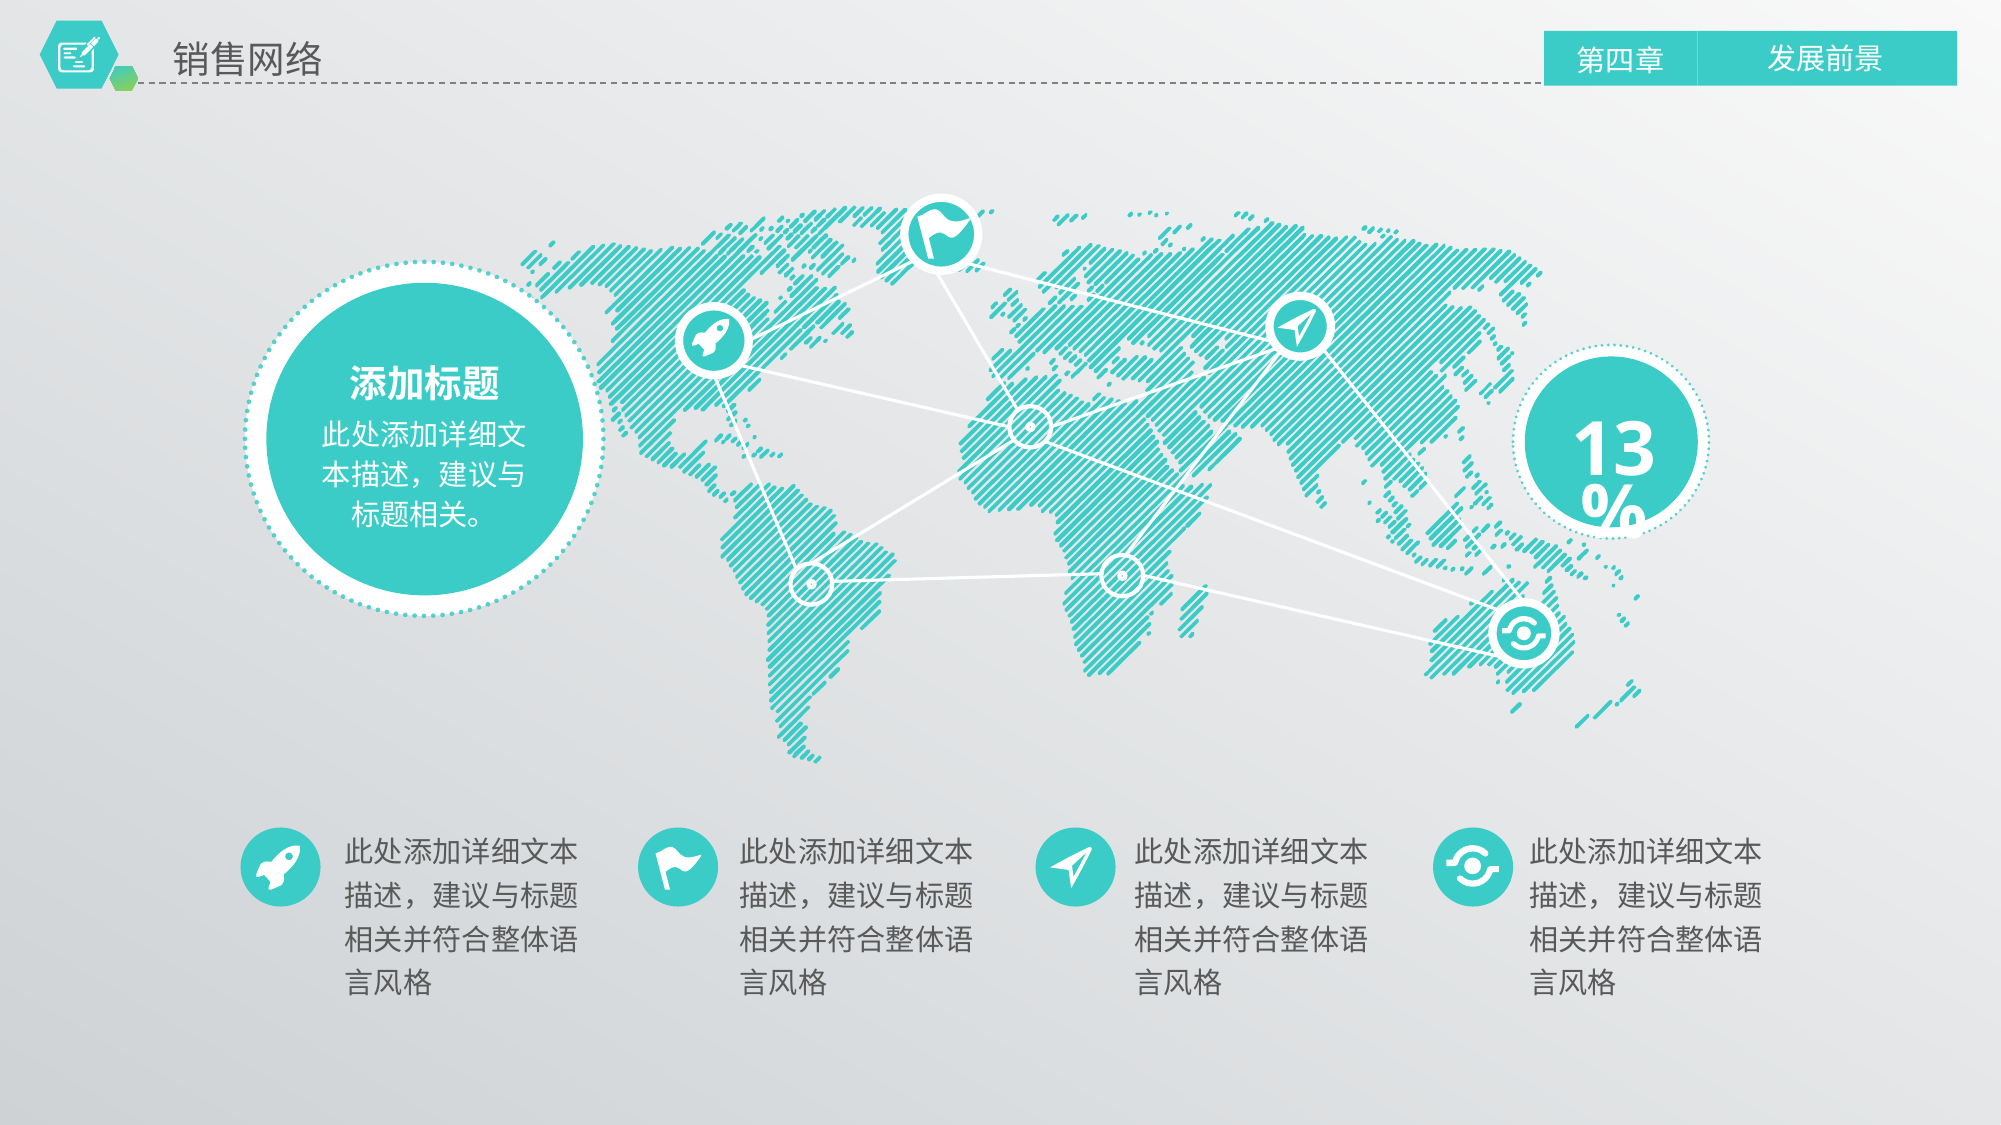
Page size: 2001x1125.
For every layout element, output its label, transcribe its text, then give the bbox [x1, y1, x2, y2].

text_box [1574, 713, 1590, 729]
text_box [1614, 569, 1624, 581]
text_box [738, 364, 1010, 427]
text_box [1560, 615, 1566, 624]
text_box [1234, 211, 1241, 218]
text_box [763, 205, 898, 258]
text_box [1071, 243, 1101, 253]
text_box [754, 579, 782, 604]
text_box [1123, 365, 1290, 558]
text_box [1070, 620, 1121, 658]
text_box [983, 255, 1296, 348]
text_box [801, 498, 805, 525]
text_box 此处添加详细文本描述，建议与标题相关并符合整体语言风格 [1134, 824, 1374, 929]
text_box [801, 524, 805, 534]
text_box [1082, 620, 1137, 678]
text_box [1294, 378, 1316, 406]
text_box [107, 64, 140, 93]
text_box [933, 267, 1018, 410]
text_box [1542, 29, 1695, 82]
text_box [577, 232, 764, 456]
text_box [1186, 217, 1543, 346]
text_box [1633, 594, 1641, 601]
text_box [548, 240, 556, 248]
text_box [1423, 666, 1437, 677]
text_box [754, 349, 776, 363]
text_box 销售网络 [161, 30, 469, 82]
text_box [58, 36, 100, 73]
text_box [533, 252, 548, 260]
text_box [1294, 387, 1316, 439]
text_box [903, 195, 979, 272]
text_box [1610, 564, 1616, 571]
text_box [678, 305, 749, 376]
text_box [1492, 601, 1556, 665]
text_box [1529, 546, 1589, 581]
text_box [1595, 554, 1601, 561]
text_box [1614, 679, 1642, 707]
text_box [1429, 666, 1446, 680]
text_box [1432, 827, 1514, 907]
text_box 第四章 [1544, 36, 1698, 83]
text_box [1022, 375, 1045, 404]
text_box [780, 352, 788, 361]
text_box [1044, 441, 1316, 612]
text_box [570, 250, 582, 260]
text_box [1097, 246, 1114, 253]
text_box 此处添加详细文本描述，建议与标题相关并符合整体语言风格 [344, 824, 584, 929]
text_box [831, 573, 1102, 582]
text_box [1321, 347, 1525, 603]
text_box [1560, 633, 1574, 650]
text_box [1057, 435, 1069, 439]
text_box [764, 588, 882, 711]
text_box [644, 430, 708, 482]
text_box [1558, 639, 1576, 670]
text_box [801, 533, 805, 560]
text_box [1616, 613, 1630, 628]
text_box [1052, 214, 1060, 222]
text_box [1241, 211, 1255, 222]
text_box [724, 221, 748, 236]
text_box [760, 580, 785, 607]
text_box [1560, 621, 1572, 641]
text_box [1020, 457, 1039, 484]
text_box [1544, 83, 1695, 88]
text_box [1068, 435, 1096, 439]
text_box [775, 639, 851, 723]
text_box [1441, 666, 1465, 676]
text_box [701, 230, 723, 246]
text_box 此处添加详细文本描述，建议与标题相关并符合整体语言风格 [1529, 824, 1768, 929]
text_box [748, 259, 916, 341]
text_box [1022, 356, 1035, 368]
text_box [1142, 574, 1487, 657]
text_box [1095, 435, 1117, 439]
text_box [738, 579, 773, 601]
text_box [777, 680, 827, 764]
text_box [1050, 347, 1279, 427]
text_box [244, 261, 604, 617]
text_box [1542, 575, 1554, 596]
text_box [1009, 405, 1052, 448]
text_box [1035, 827, 1116, 907]
text_box [1185, 222, 1193, 231]
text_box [1512, 344, 1710, 539]
text_box [1510, 702, 1522, 714]
text_box [37, 18, 121, 91]
text_box [1127, 211, 1133, 218]
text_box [790, 563, 833, 605]
text_box [1020, 468, 1039, 511]
text_box [1153, 248, 1164, 253]
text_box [240, 827, 321, 907]
text_box [1294, 365, 1316, 397]
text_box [637, 827, 719, 907]
text_box 此处添加详细文本描述，建议与标题相关并符合整体语言风格 [739, 824, 979, 929]
text_box 发展前景 [1695, 34, 1956, 82]
text_box [1177, 246, 1186, 253]
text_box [1269, 295, 1332, 357]
text_box [1695, 29, 1959, 88]
text_box [765, 349, 785, 363]
text_box [1158, 224, 1182, 248]
text_box [1056, 213, 1079, 227]
text_box [1592, 700, 1613, 720]
text_box [749, 216, 766, 233]
text_box [1033, 392, 1045, 404]
text_box [1543, 590, 1559, 602]
text_box [523, 250, 538, 260]
text_box [1505, 672, 1555, 696]
text_box [1081, 212, 1088, 221]
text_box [713, 385, 797, 570]
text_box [811, 439, 1014, 564]
